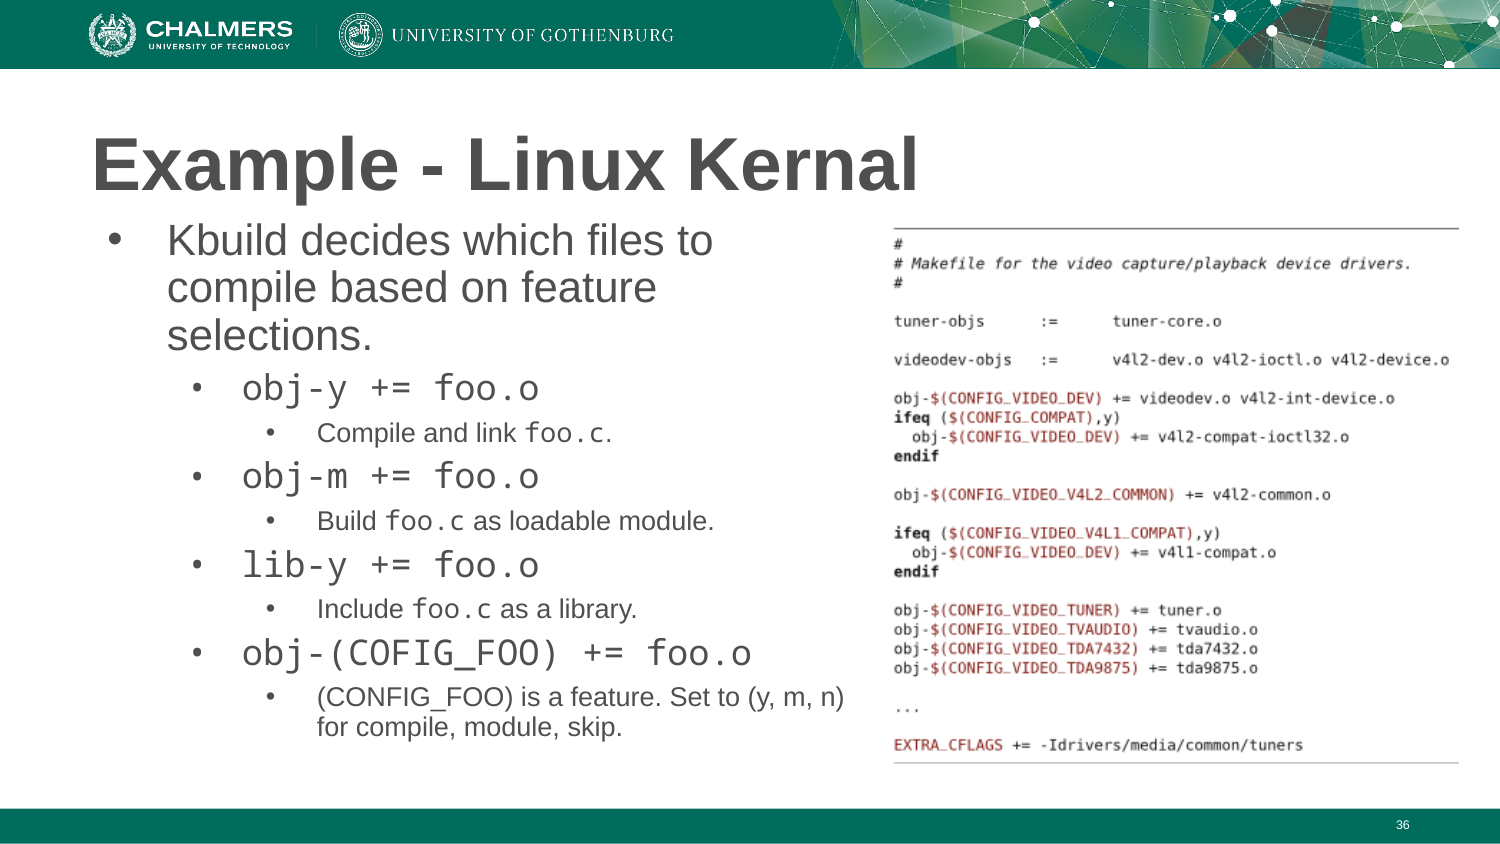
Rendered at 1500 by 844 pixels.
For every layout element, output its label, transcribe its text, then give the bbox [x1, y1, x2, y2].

picture [759, 0, 1500, 68]
title Example - Linux Kernal [76, 100, 1425, 211]
list Kbuild decides which files to compile based on feature selections. obj-y += foo.o Compile and link foo.c. obj-m += foo.o Build foo.c as loadable module. lib-y += foo.o Include foo.c as a library. obj-(COFIG_FOO) += foo.o (CONFIG_FOO) is a feature. Set to (y, m, n) for compile, module, skip. [76, 210, 865, 782]
slide_number ‹#› [1074, 809, 1425, 844]
picture [64, 0, 696, 85]
picture [886, 220, 1459, 771]
